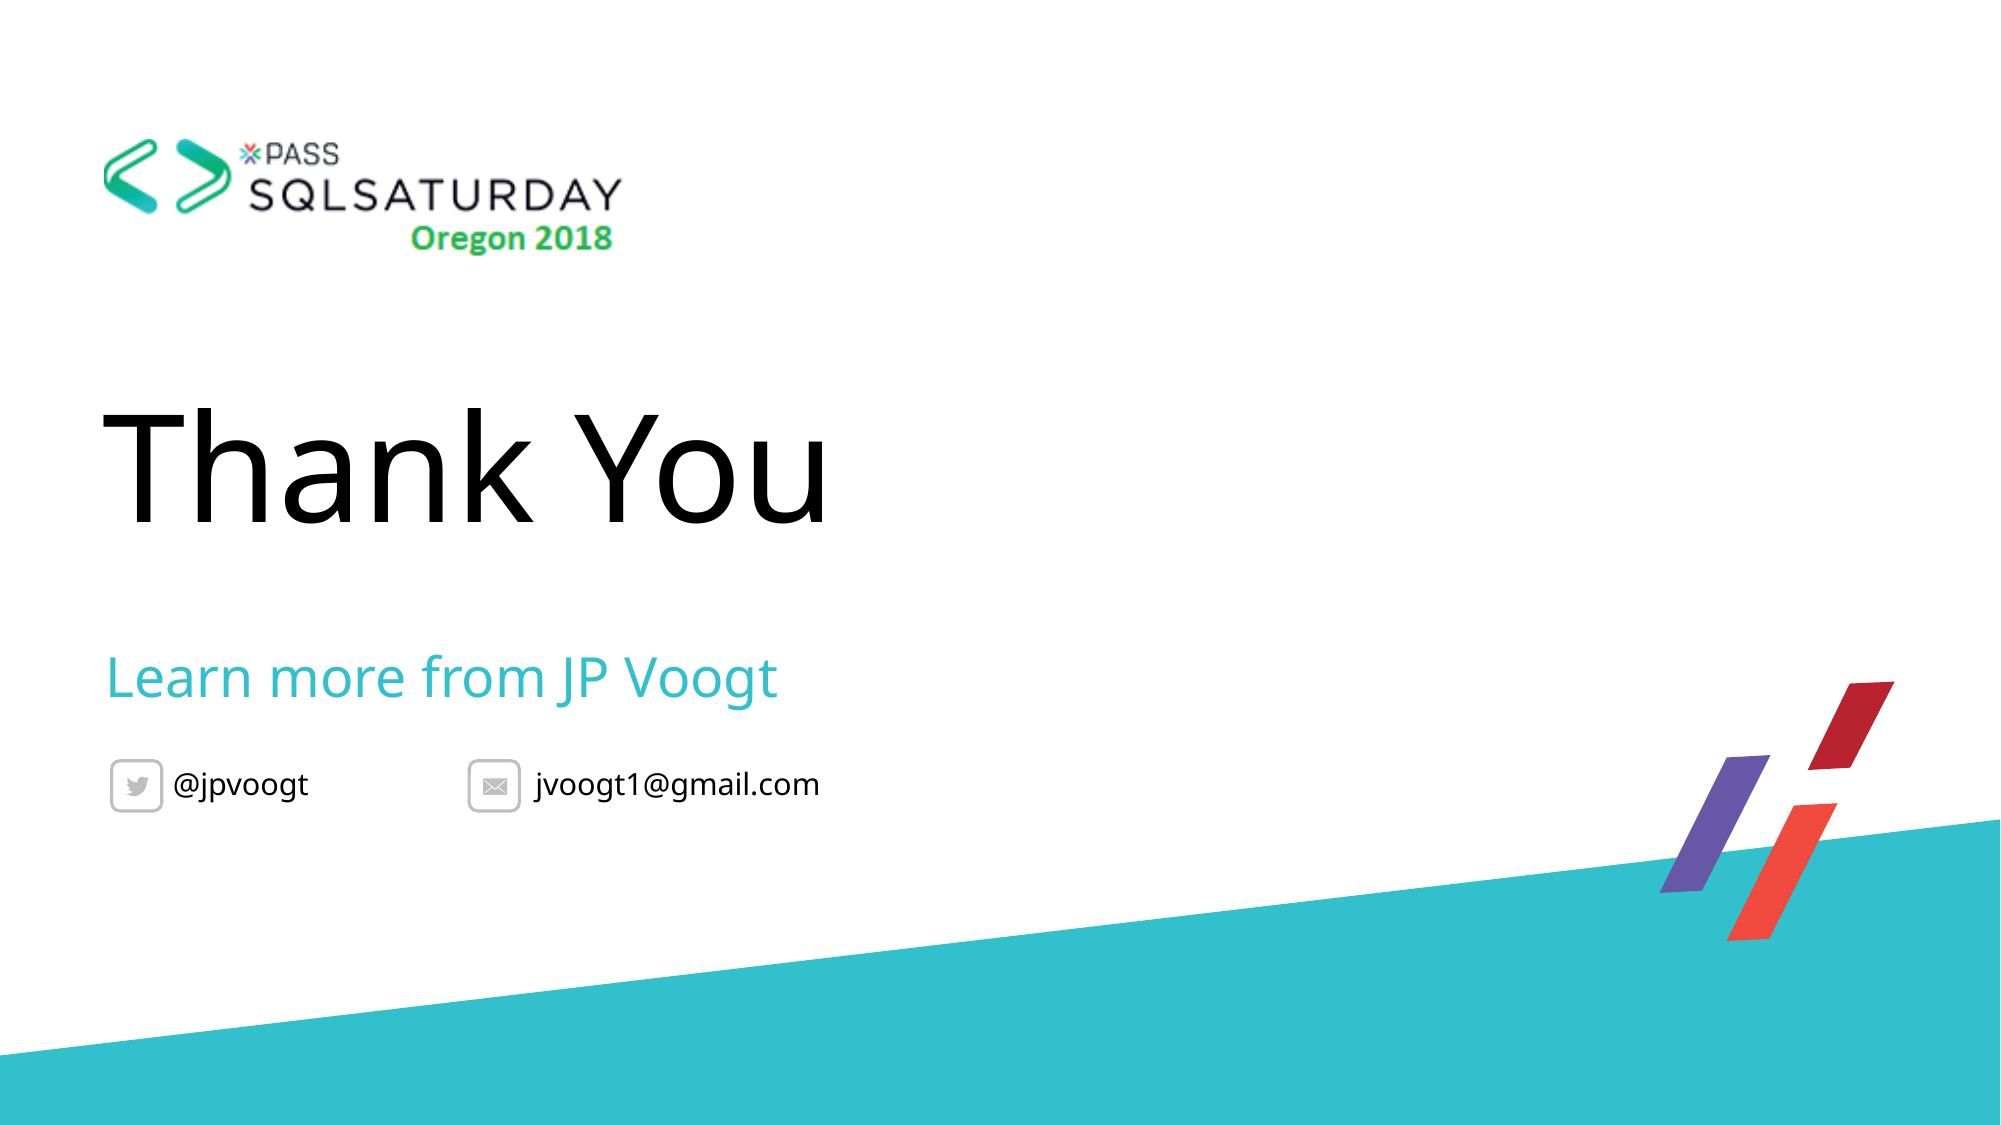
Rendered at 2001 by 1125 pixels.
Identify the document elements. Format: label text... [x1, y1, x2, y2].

list jvoogt1@gmail.com [520, 757, 965, 823]
text_box [483, 778, 508, 795]
picture [104, 139, 625, 280]
text_box [467, 758, 522, 814]
list Learn more from JP Voogt [90, 634, 1192, 730]
list @jpvoogt [157, 757, 479, 823]
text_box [111, 760, 163, 812]
